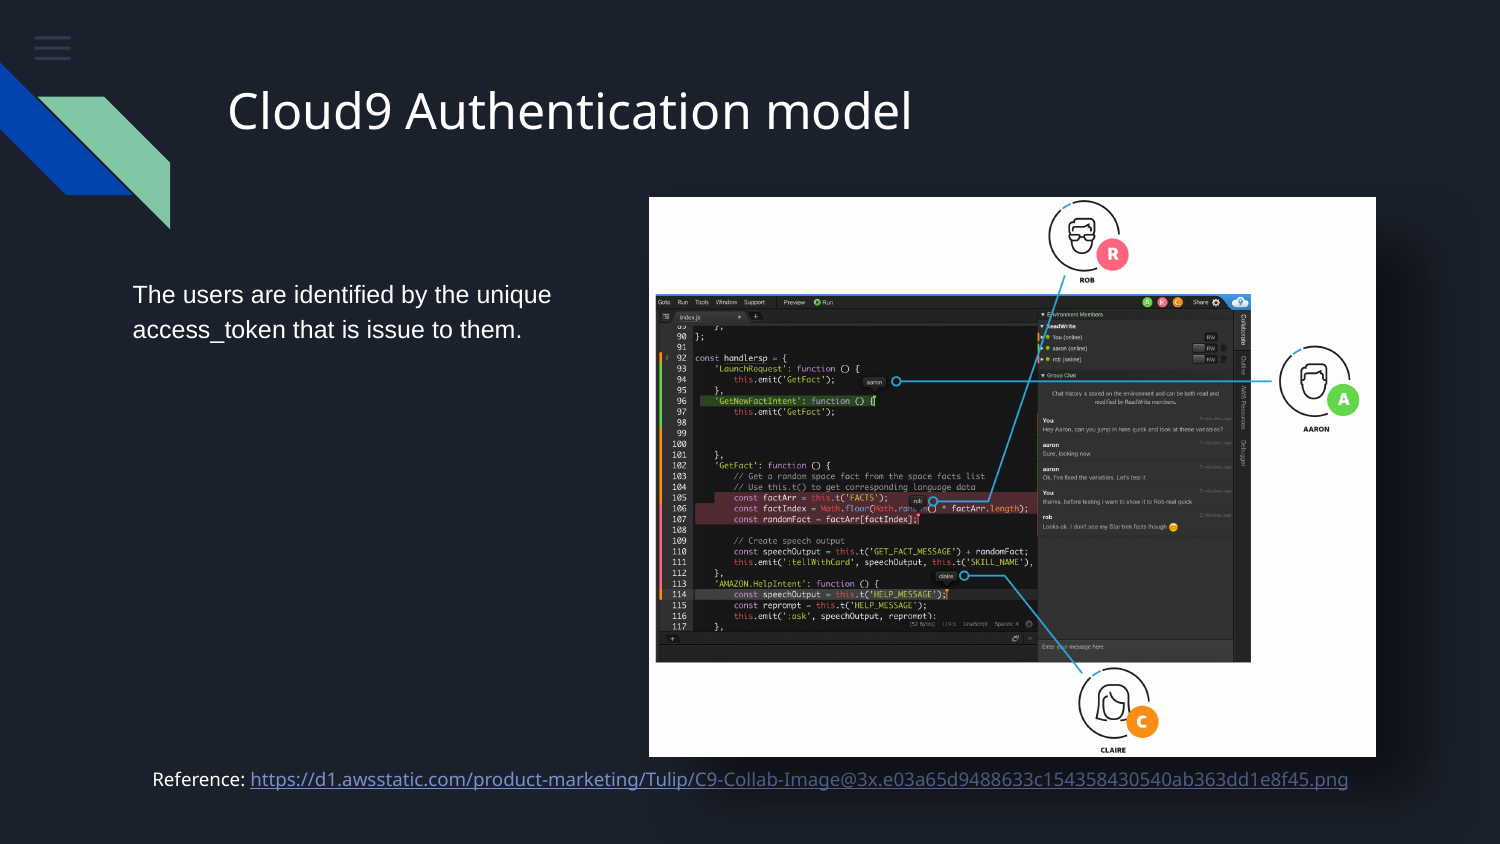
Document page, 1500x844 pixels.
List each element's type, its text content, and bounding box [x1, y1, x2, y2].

picture [648, 196, 1376, 757]
list Reference: https://d1.awsstatic.com/product-marketing/Tulip/C9-Collab-Image@3x.e03a65d9488633c154358430540ab363dd1e8f45.png [61, 748, 1439, 844]
text_box The users are identified by the unique access_token that is issue to them. [117, 259, 643, 719]
title Cloud9 Authentication model [212, 64, 1368, 215]
